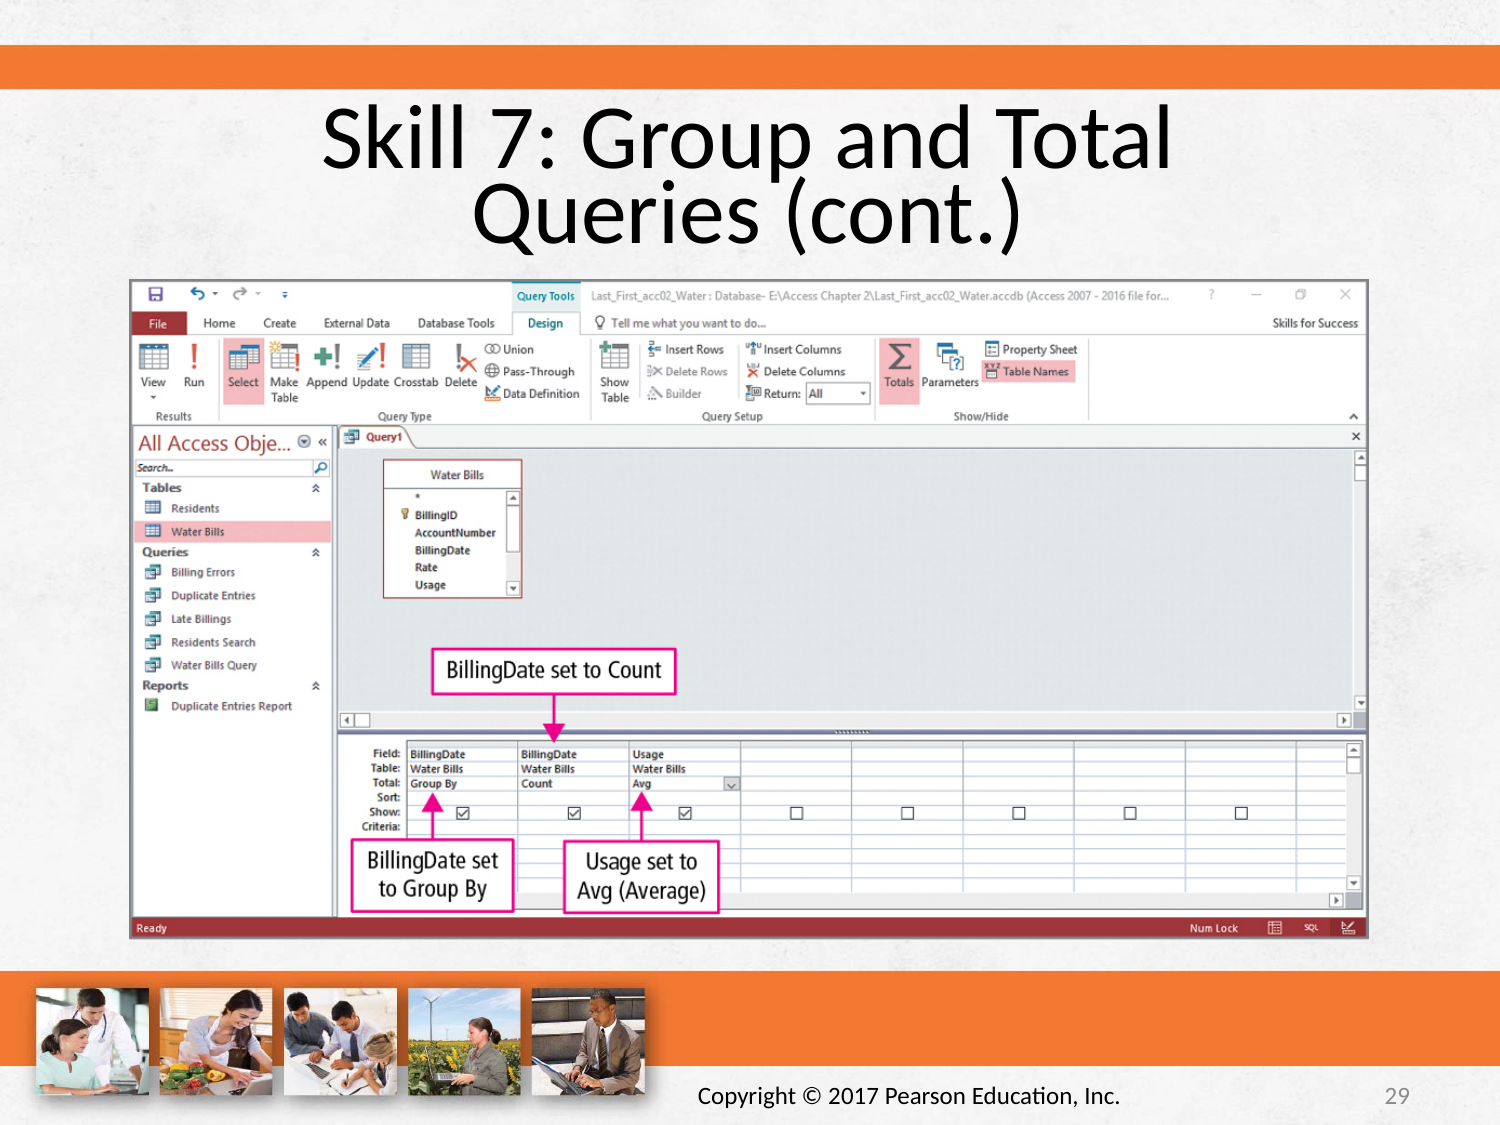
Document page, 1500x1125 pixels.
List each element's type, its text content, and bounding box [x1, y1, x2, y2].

footer Copyright © 2017 Pearson Education, Inc. [650, 1064, 1175, 1125]
picture [0, 0, 1500, 1125]
slide_number 29 [1074, 1065, 1425, 1125]
title Skill 7: Group and Total Queries (cont.) [99, 93, 1398, 280]
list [128, 279, 1369, 940]
